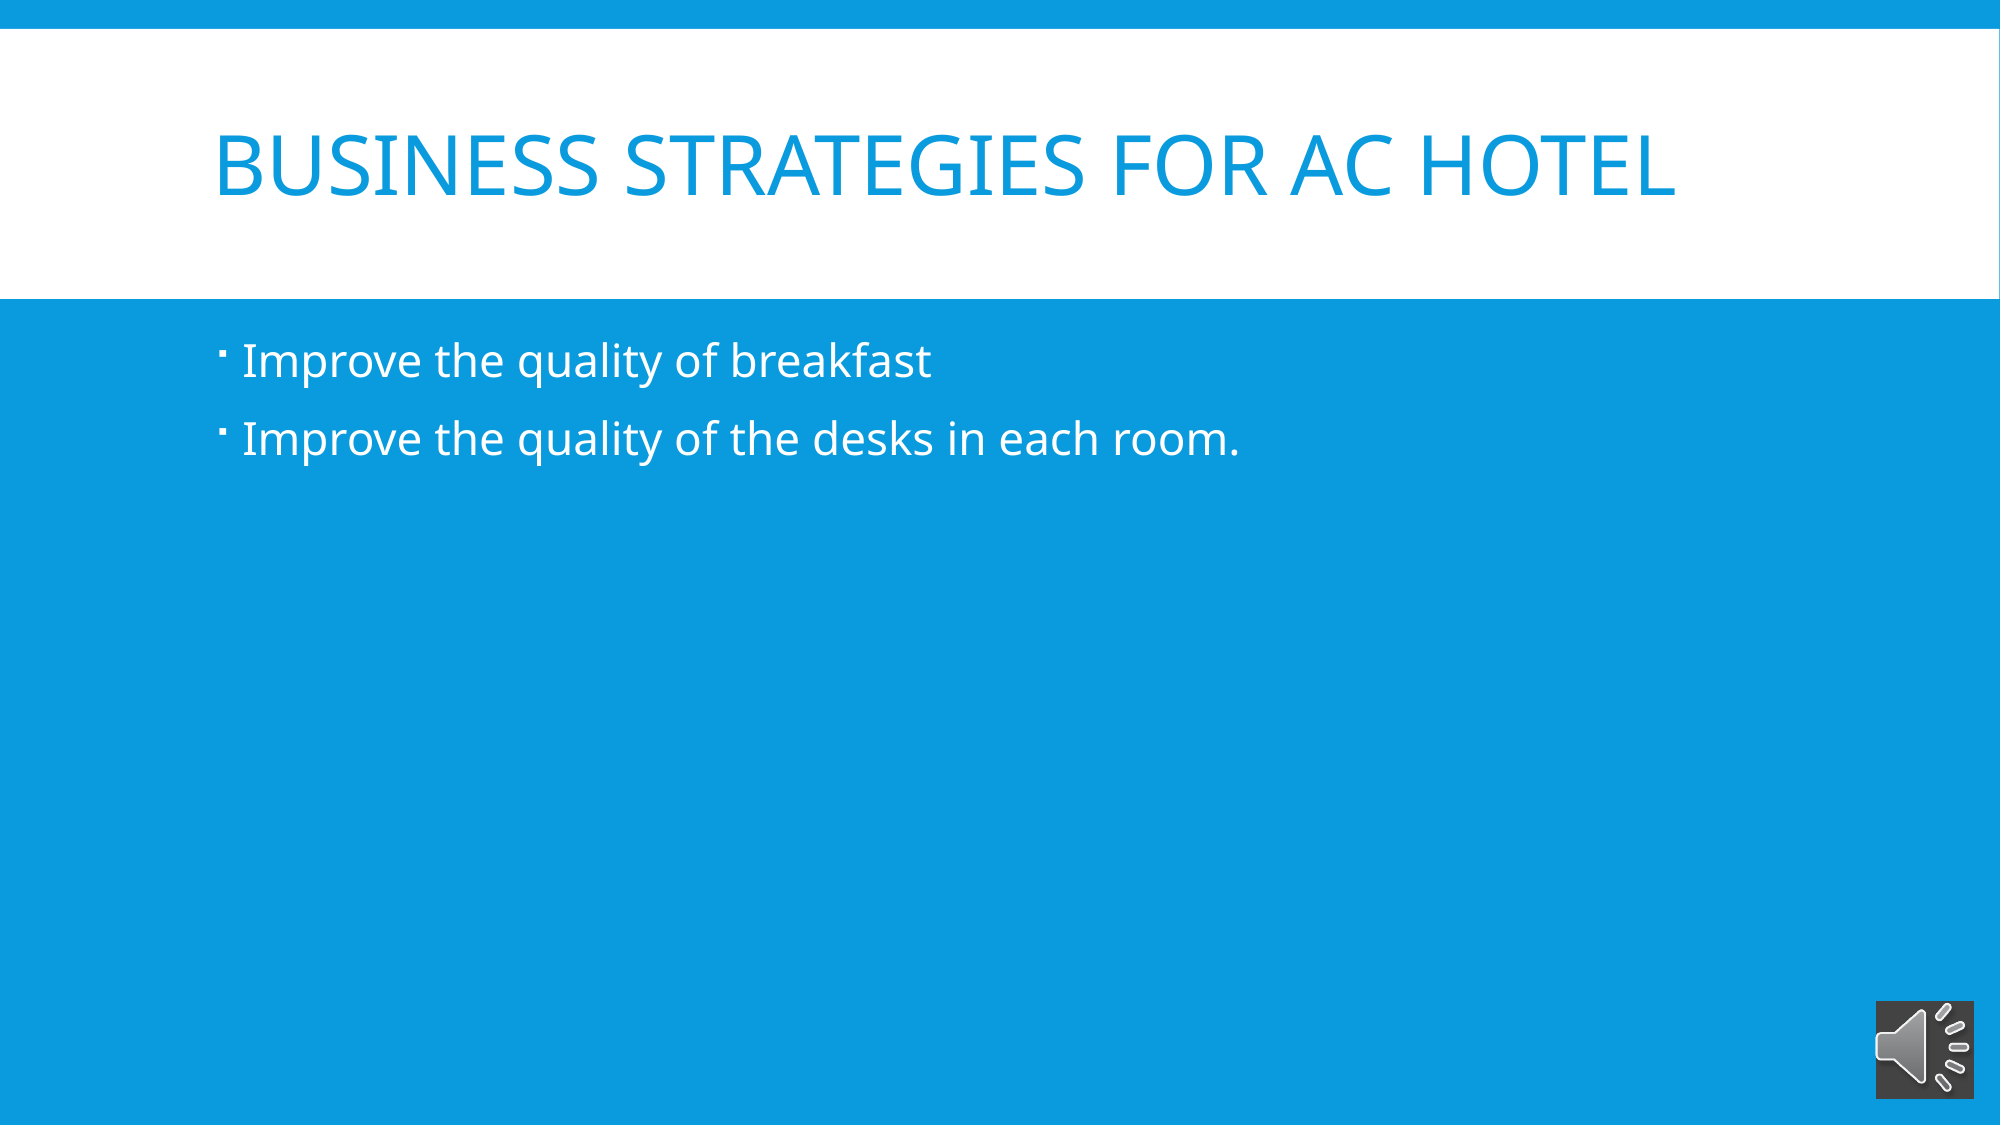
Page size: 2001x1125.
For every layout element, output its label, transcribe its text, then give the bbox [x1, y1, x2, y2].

title Business strategIes for AC hotel [197, 46, 1803, 295]
picture [1876, 1002, 1973, 1098]
list Improve the quality of breakfast Improve the quality of the desks in each room. [197, 329, 1803, 791]
